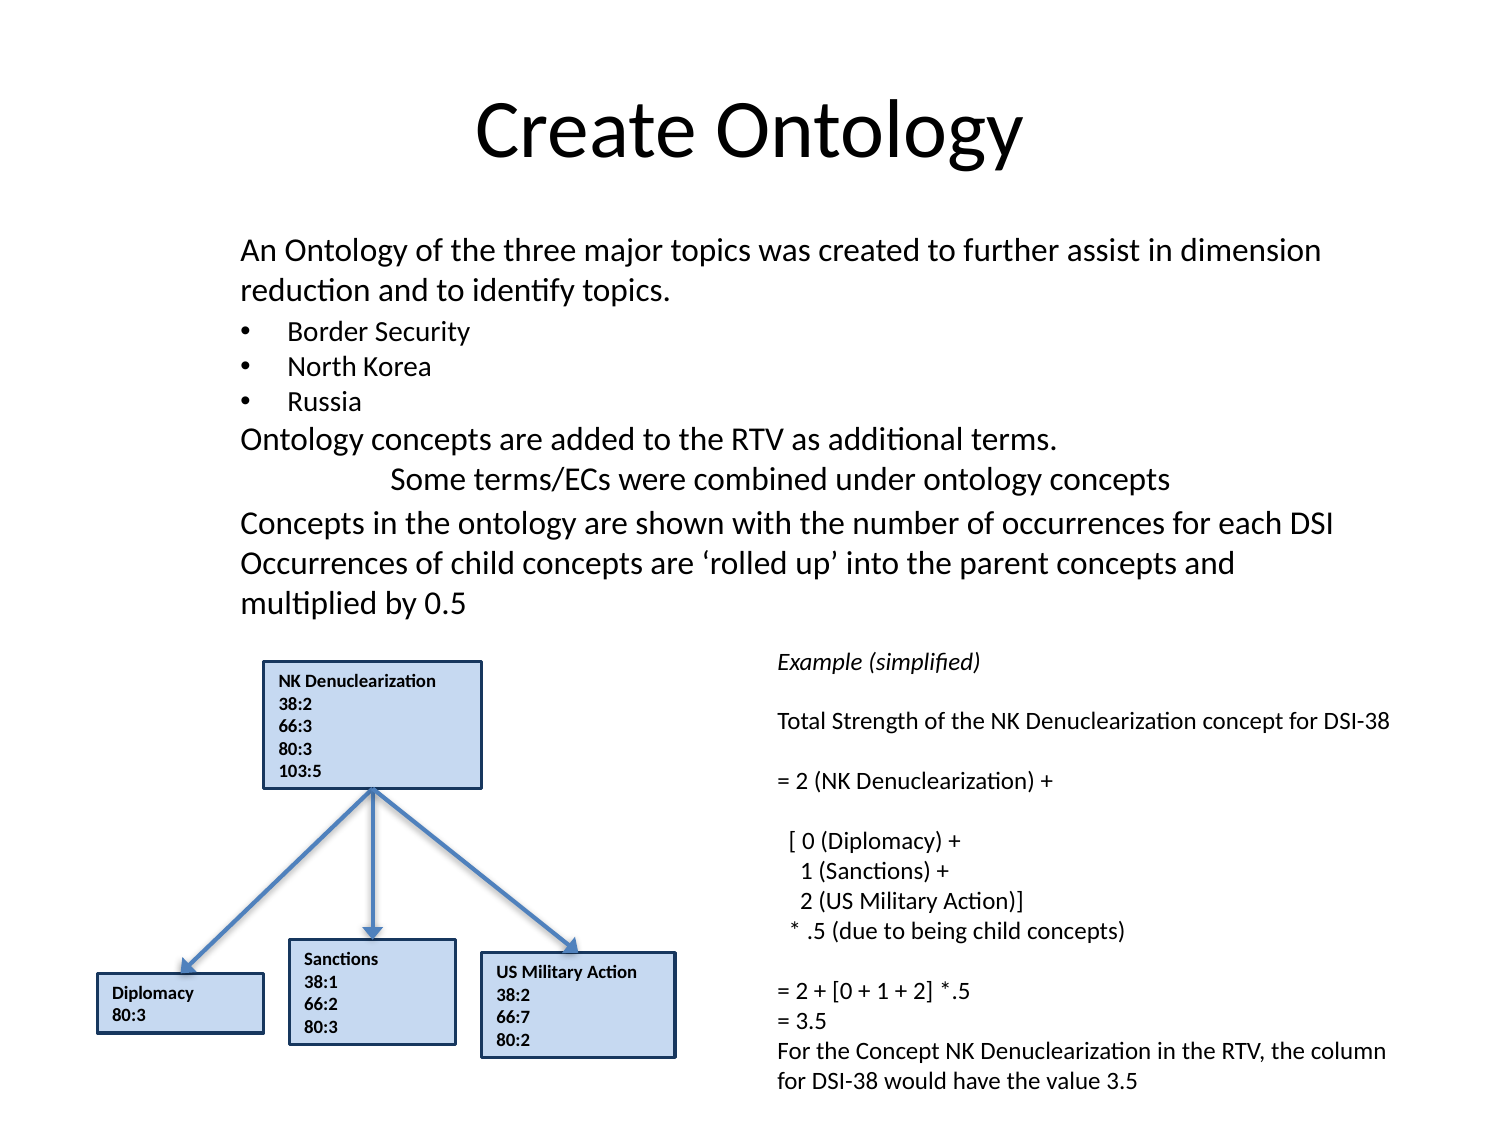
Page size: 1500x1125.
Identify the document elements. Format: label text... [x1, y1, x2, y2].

text_box Diplomacy 80:3 [97, 973, 264, 1033]
text_box Sanctions 38:1 66:2 80:3 [289, 960, 456, 1045]
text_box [180, 789, 373, 974]
text_box Example (simplified) Total Strength of the NK Denuclearization concept for DSI-38 = 2 (NK Denuclearization) + [ 0 (Diplomacy) + 1 (Sanctions) + 2 (US Military Action)] * .5 (due to being child concepts) = 2 + [0 + 1 + 2] *.5 = 3.5 For the Concept NK Denuclearization in the RTV, the column for DSI-38 would have the value 3.5 [762, 637, 1425, 1102]
text_box NK Denuclearization 38:2 66:3 80:3 103:5 [263, 661, 482, 788]
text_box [372, 789, 579, 953]
title Create Ontology [75, 45, 1425, 203]
text_box An Ontology of the three major topics was created to further assist in dimension reduction and to identify topics. Border Security North Korea Russia Ontology concepts are added to the RTV as additional terms. Some terms/ECs were combined under ontology concepts Concepts in the ontology are shown with the number of occurrences for each DSI Occurrences of child concepts are ‘rolled up’ into the parent concepts and multiplied by 0.5 [225, 221, 1361, 629]
text_box US Military Action 38:2 66:7 80:2 [481, 952, 676, 1058]
